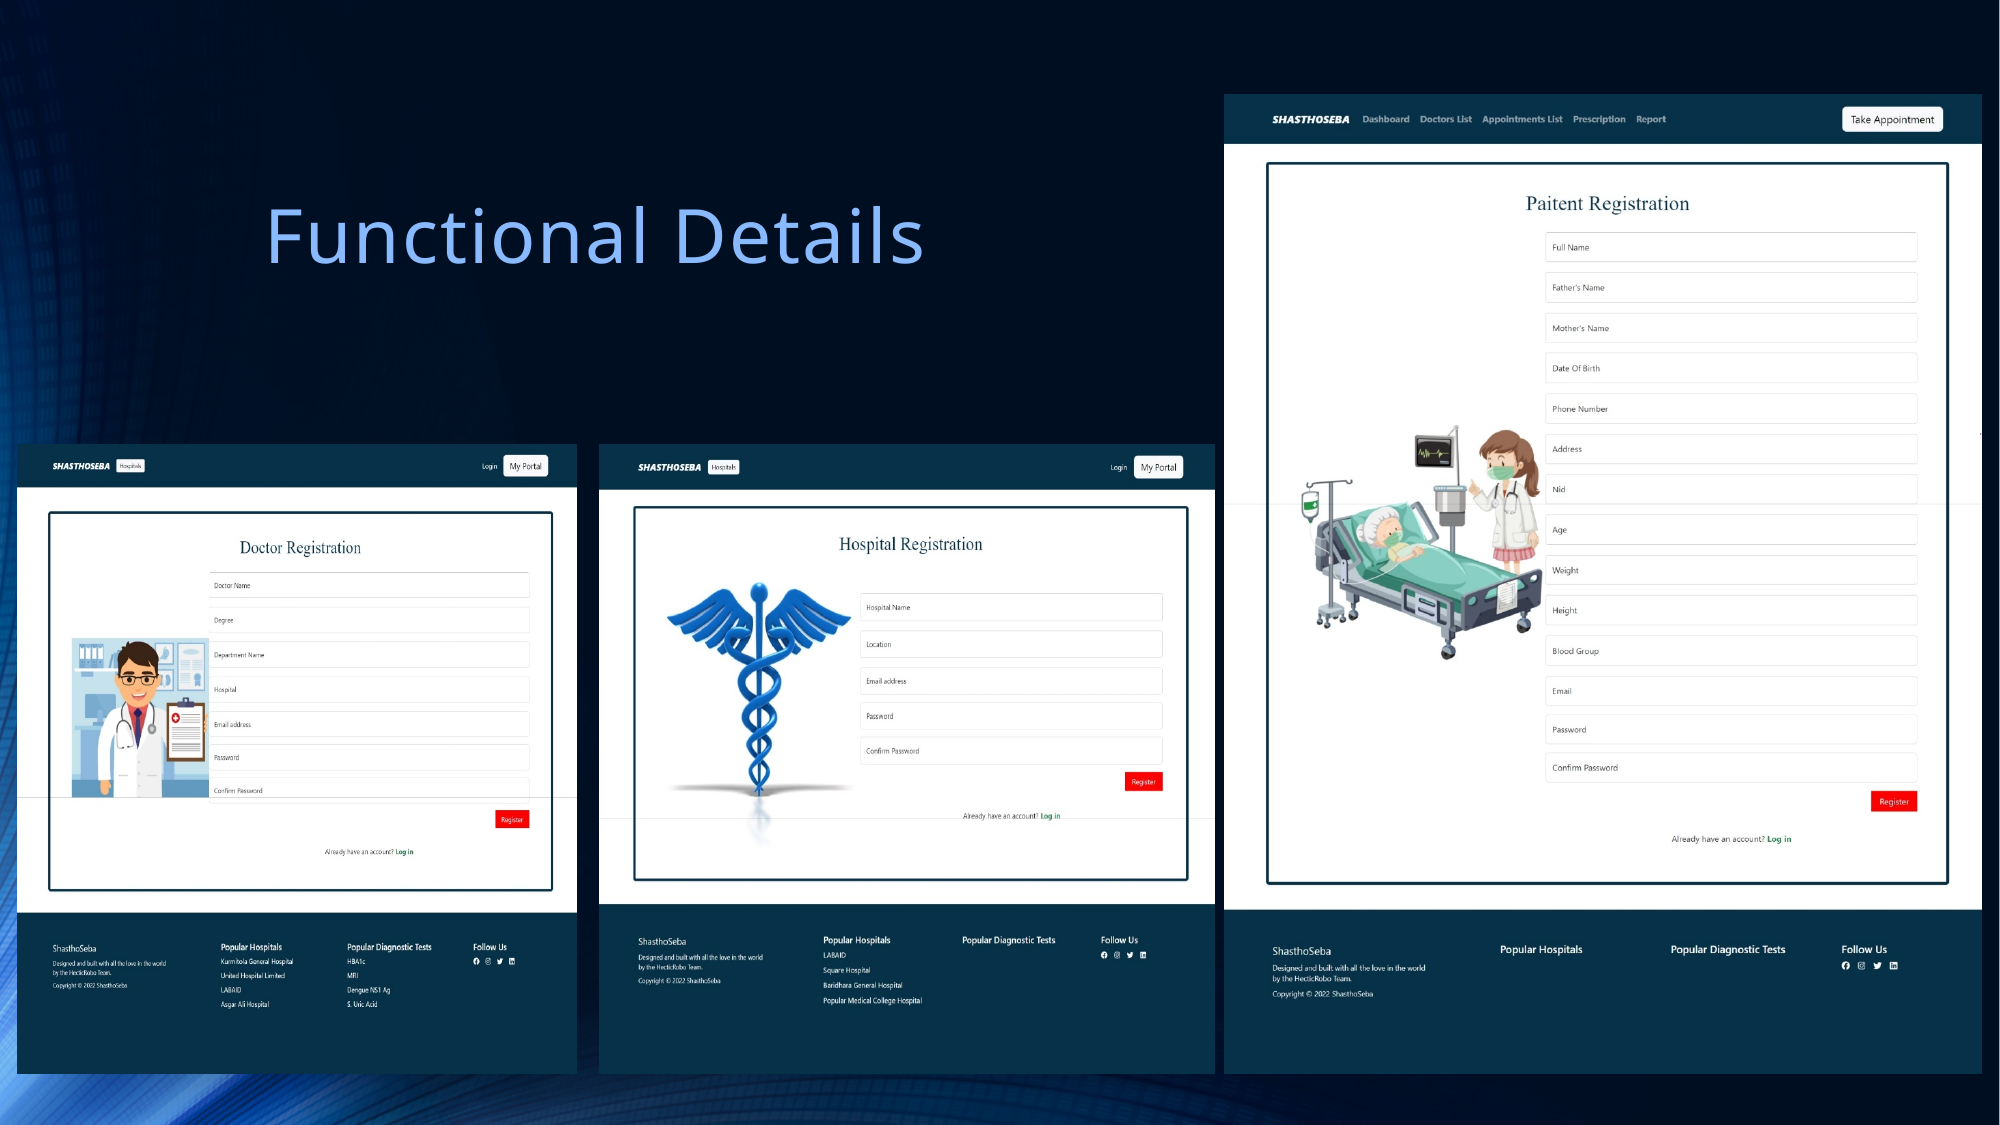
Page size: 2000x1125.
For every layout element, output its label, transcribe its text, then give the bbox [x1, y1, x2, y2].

picture [0, 0, 2000, 1125]
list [1224, 94, 1982, 1074]
title Functional Details [249, 62, 1750, 288]
